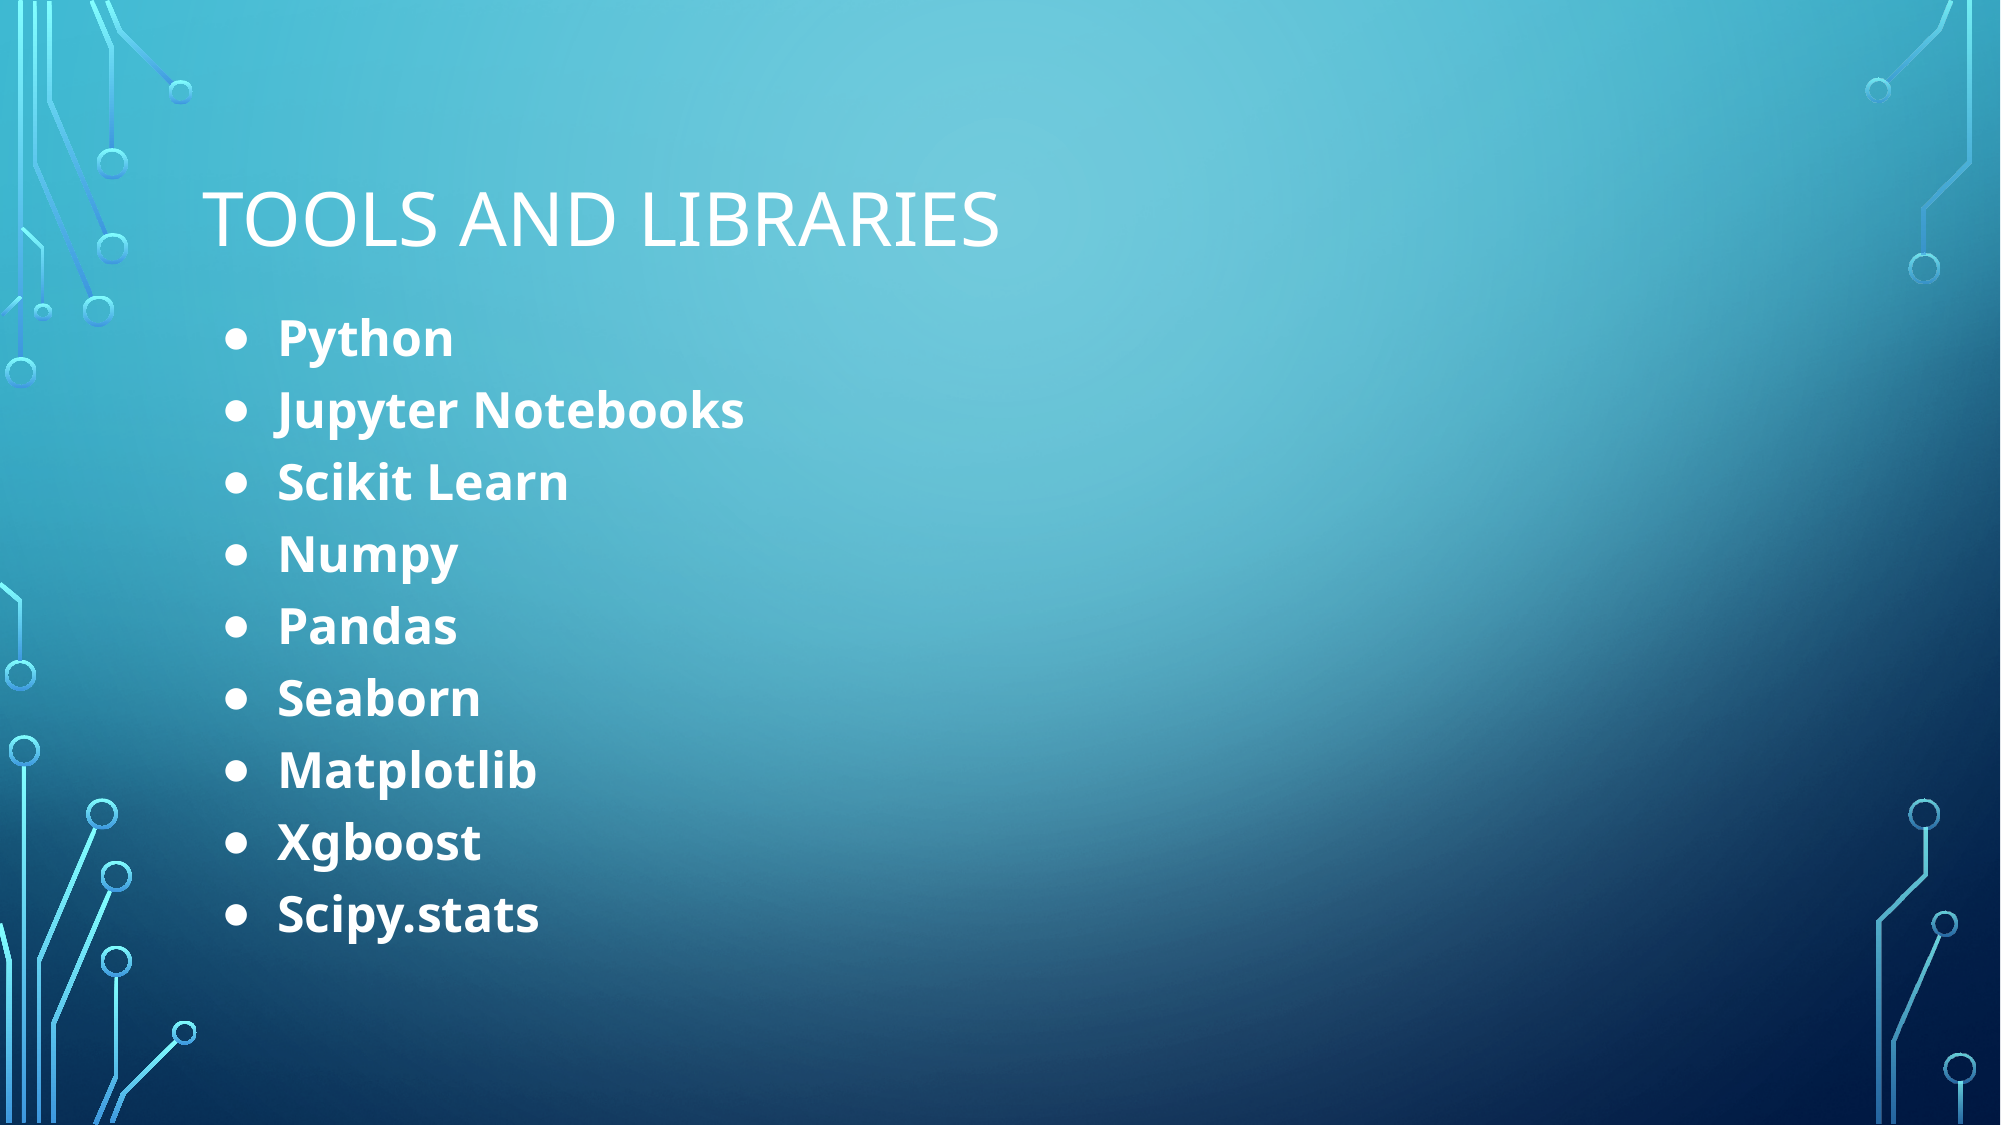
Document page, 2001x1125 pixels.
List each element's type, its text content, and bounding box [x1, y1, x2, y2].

title Tools and Libraries [187, 101, 1118, 344]
list Python Jupyter Notebooks Scikit Learn Numpy Pandas Seaborn Matplotlib Xgboost Scipy.stats [187, 287, 1085, 1013]
